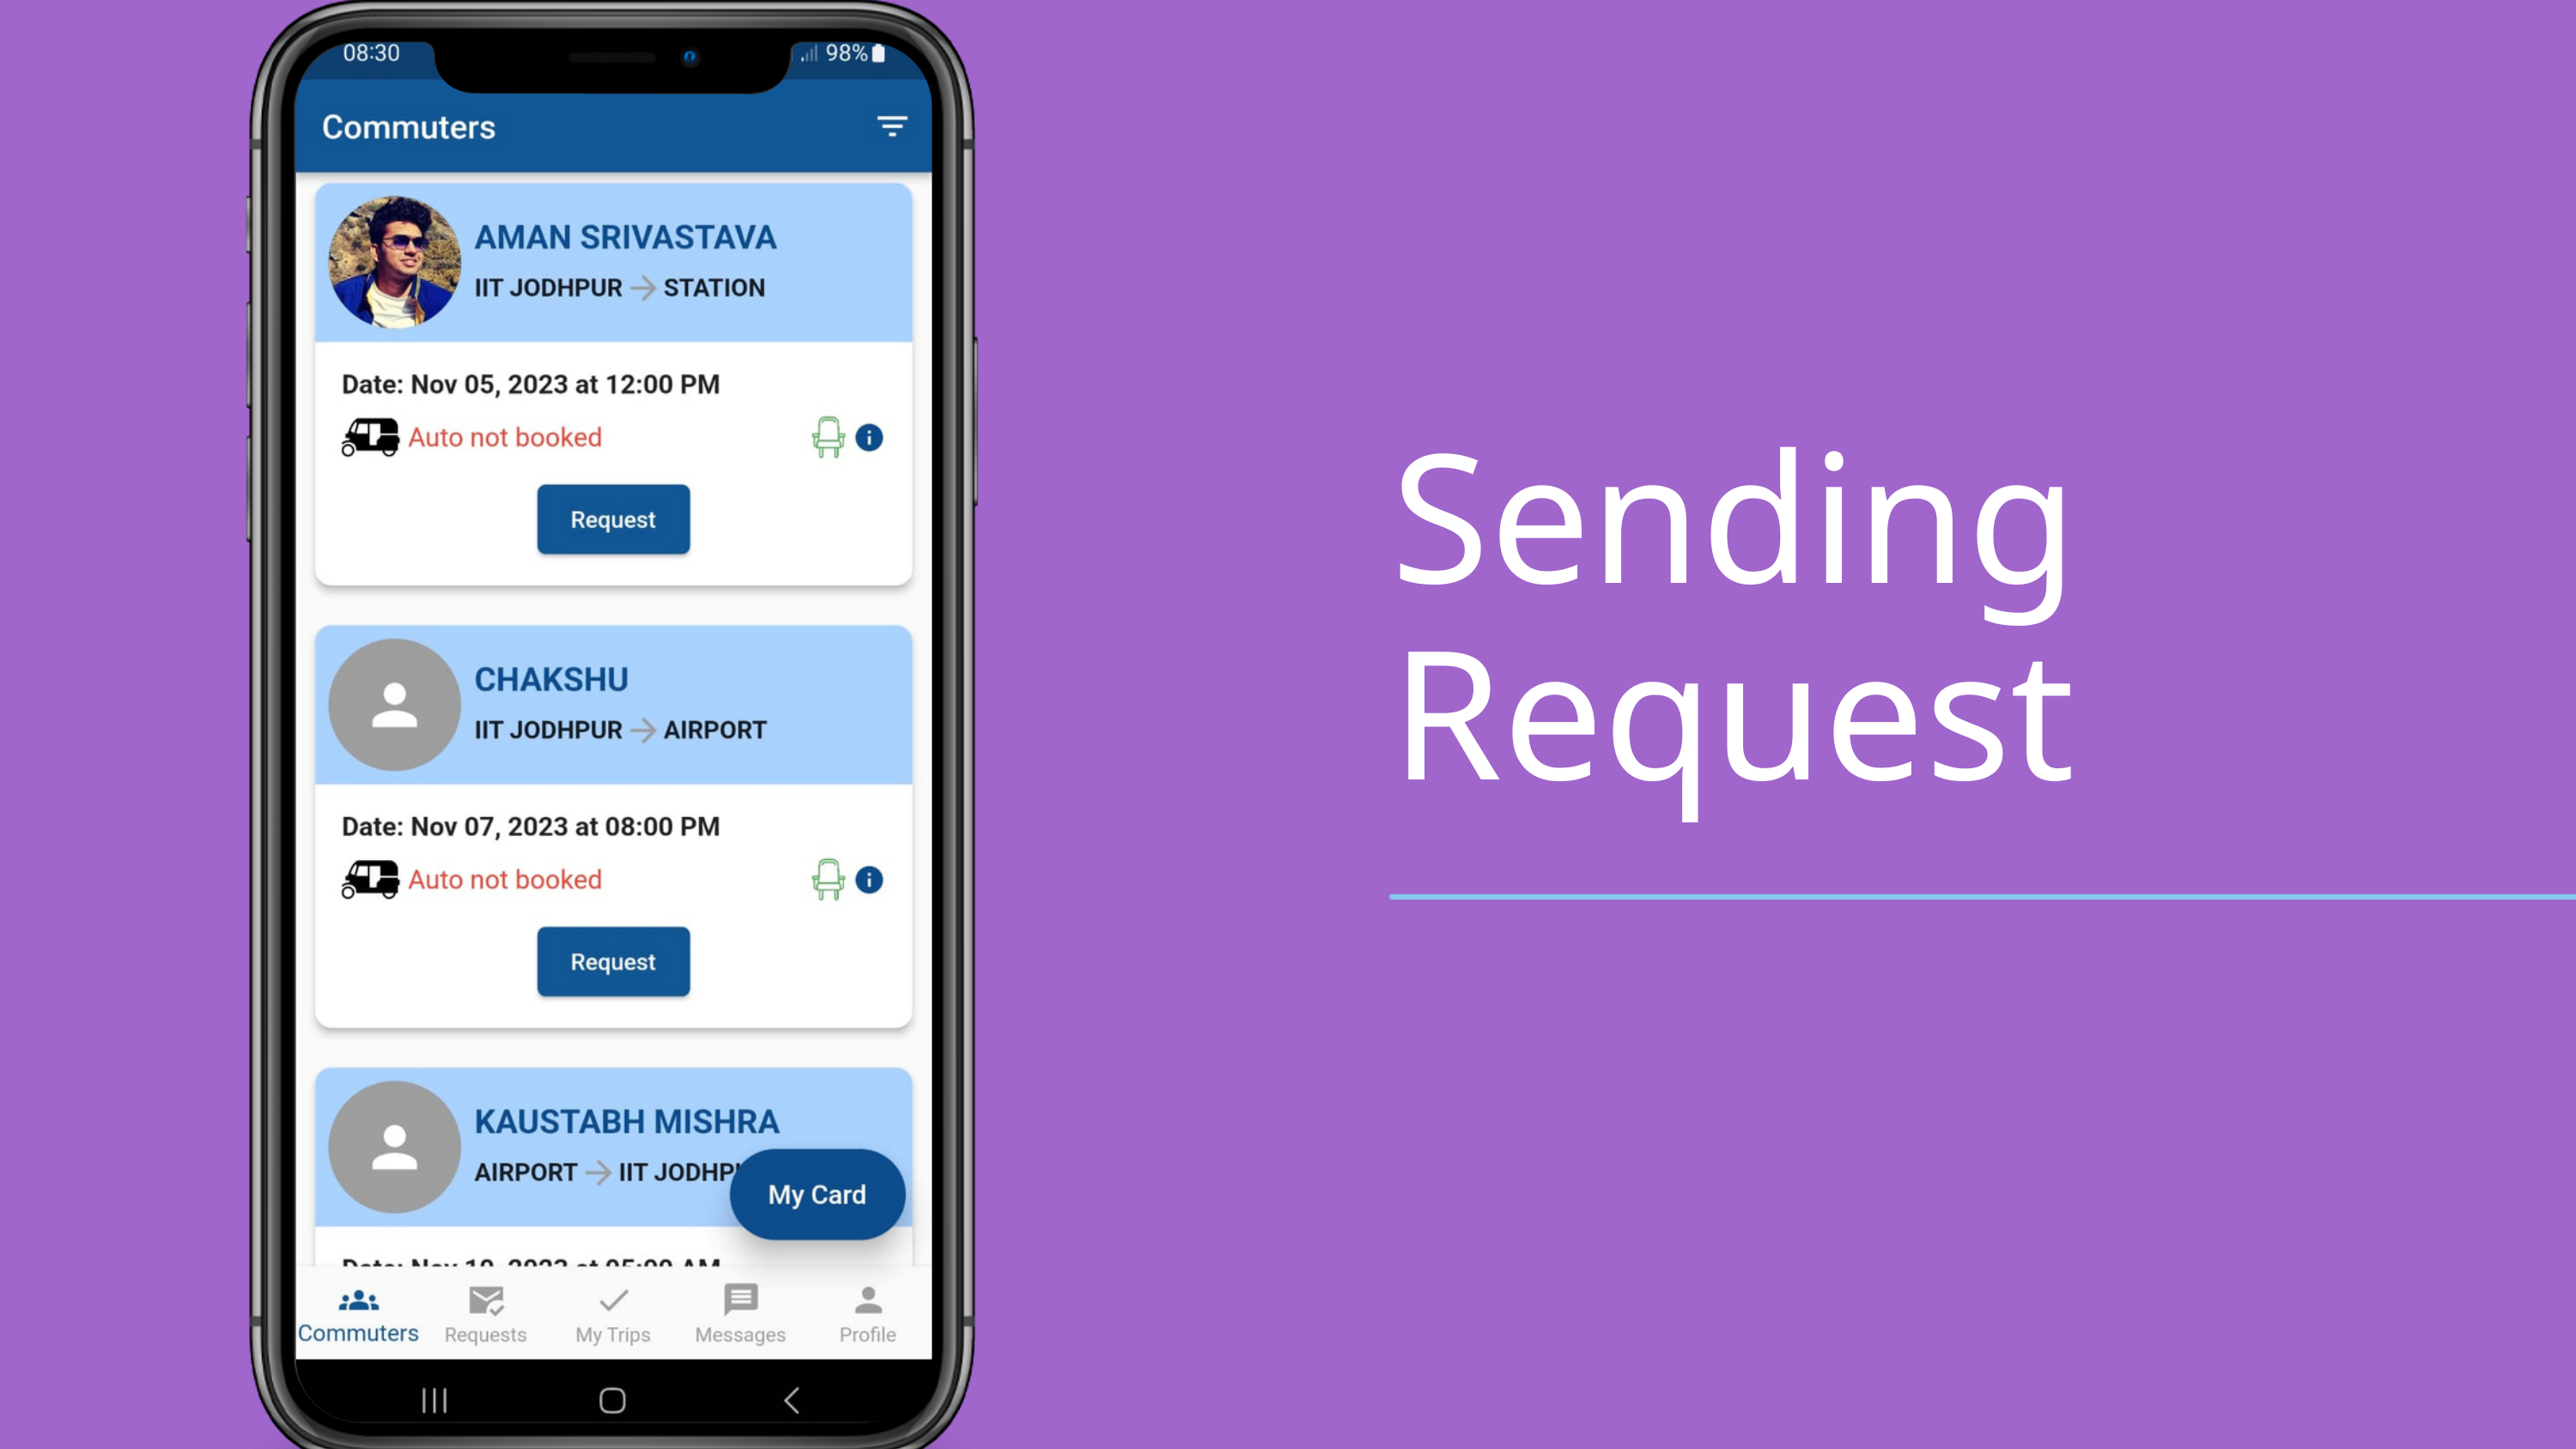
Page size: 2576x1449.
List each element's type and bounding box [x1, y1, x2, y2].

text_box [1391, 411, 2576, 1037]
text_box [246, 0, 981, 1449]
